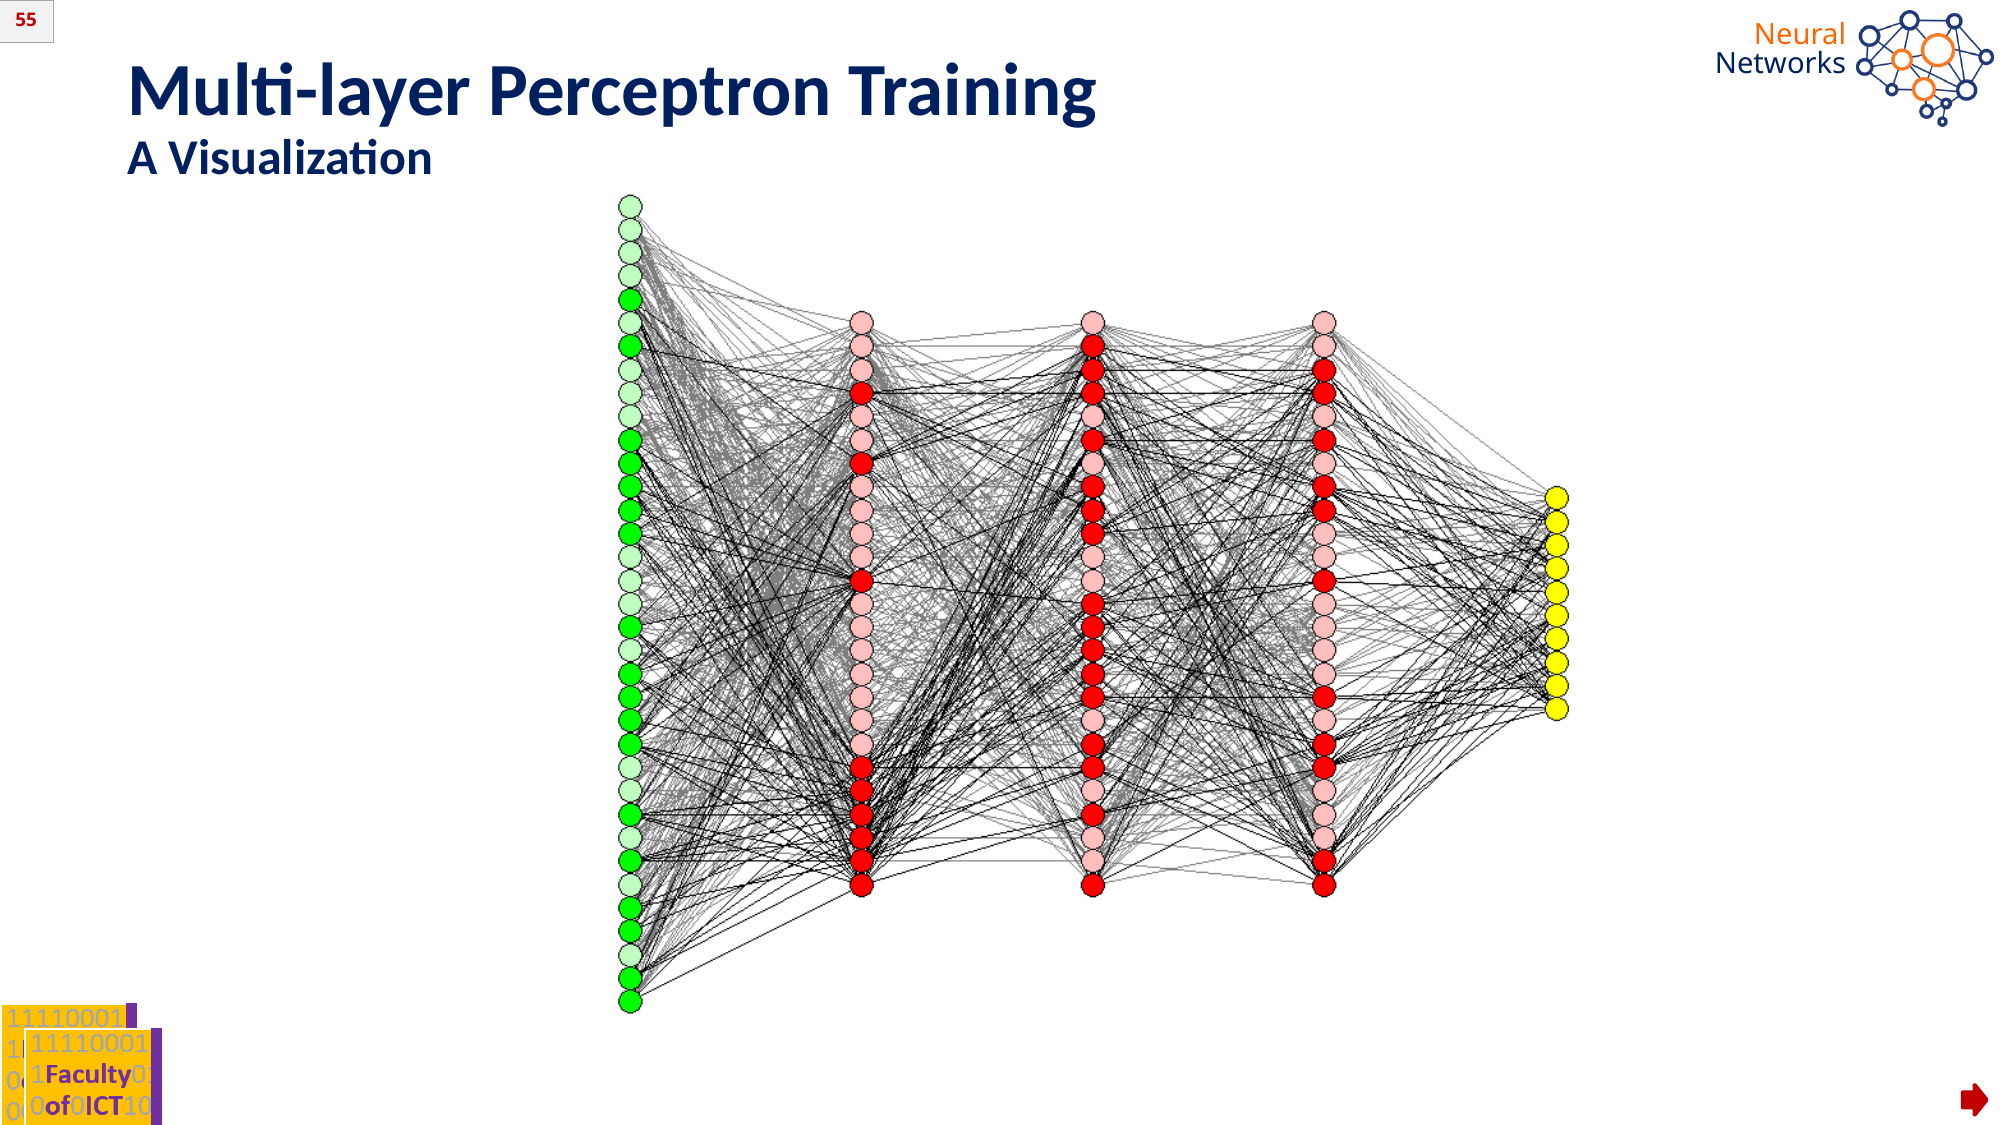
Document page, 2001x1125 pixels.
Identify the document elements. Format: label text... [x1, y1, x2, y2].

picture [474, 130, 1670, 1125]
text_box 55 [0, 0, 54, 43]
title Multi-layer Perceptron Training A Visualization [112, 24, 1863, 194]
text_box [1960, 1083, 1989, 1117]
picture [0, 1003, 163, 1125]
text_box Neural Networks [1687, 13, 1849, 87]
picture [1854, 0, 1996, 134]
